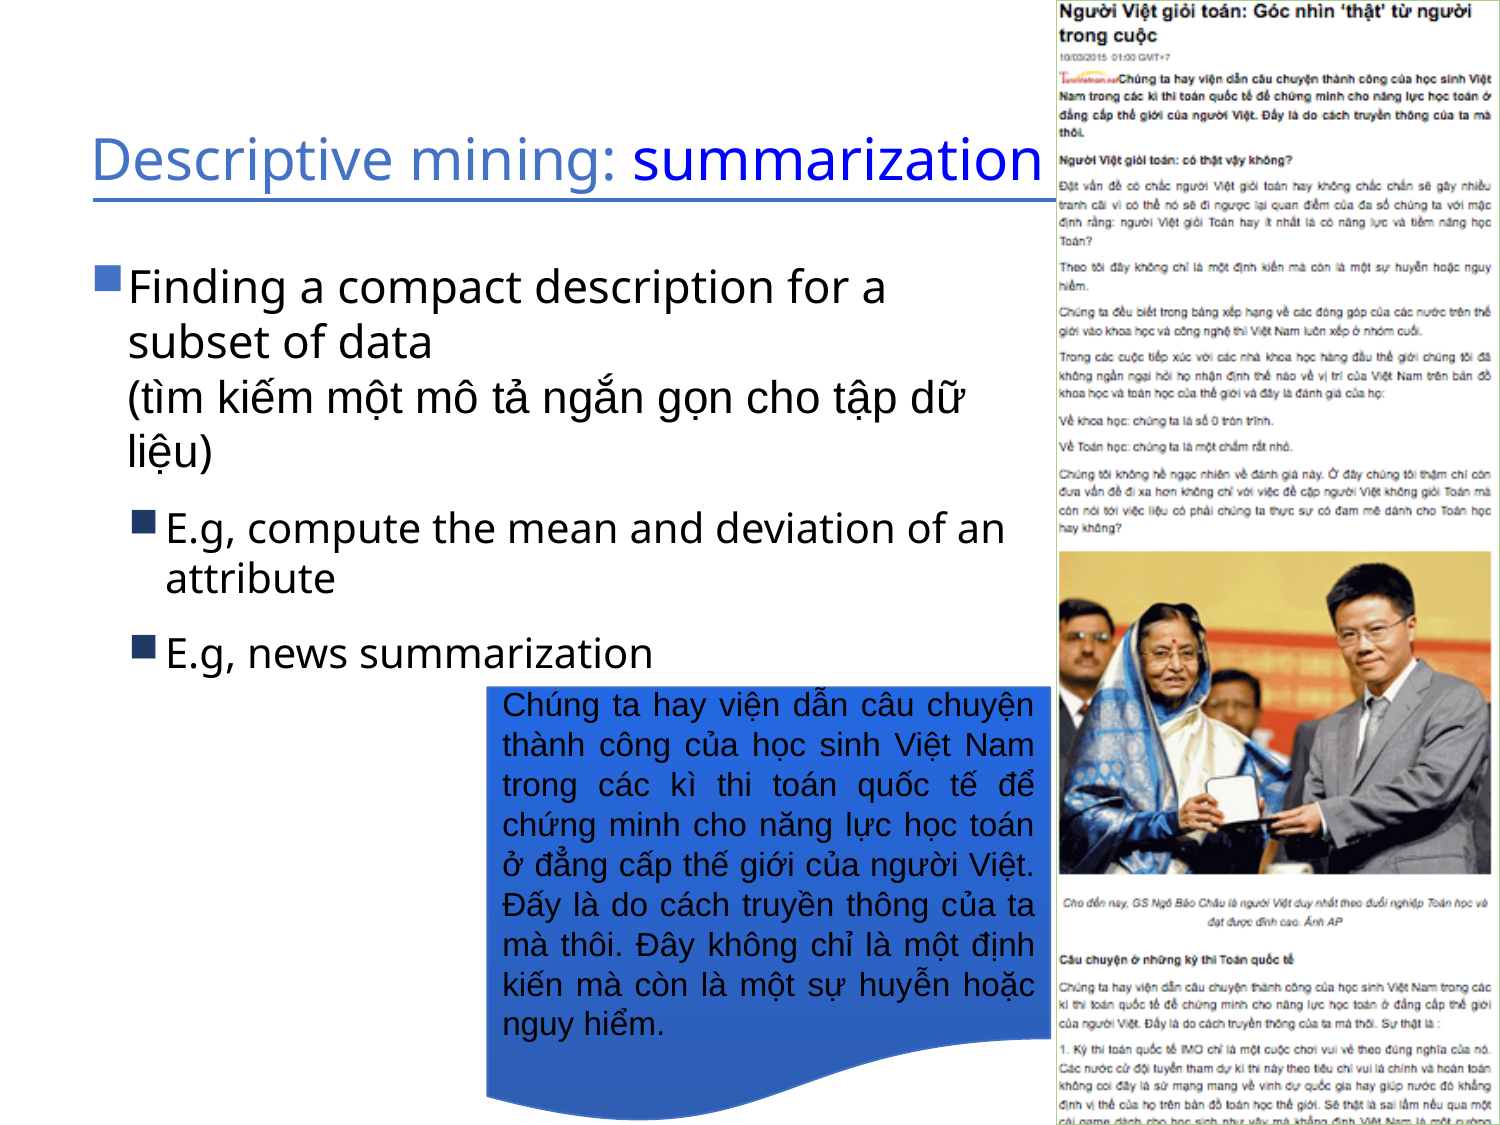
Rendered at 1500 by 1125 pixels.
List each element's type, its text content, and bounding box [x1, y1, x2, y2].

list Finding a compact description for a subset of data (tìm kiếm một mô tả ngắn gọn cho tập dữ liệu) E.g, compute the mean and deviation of an attribute E.g, news summarization [75, 249, 1050, 1100]
picture [1056, 0, 1500, 1125]
text_box Chúng ta hay viện dẫn câu chuyện thành công của học sinh Việt Nam trong các kì thi toán quốc tế để chứng minh cho năng lực học toán ở đẳng cấp thế giới của người Việt. Đấy là do cách truyền thông của ta mà thôi. Đây không chỉ là một định kiến mà còn là một sự huyễn hoặc nguy hiểm. [486, 686, 1052, 1121]
title Descriptive mining: summarization [75, 75, 1056, 200]
